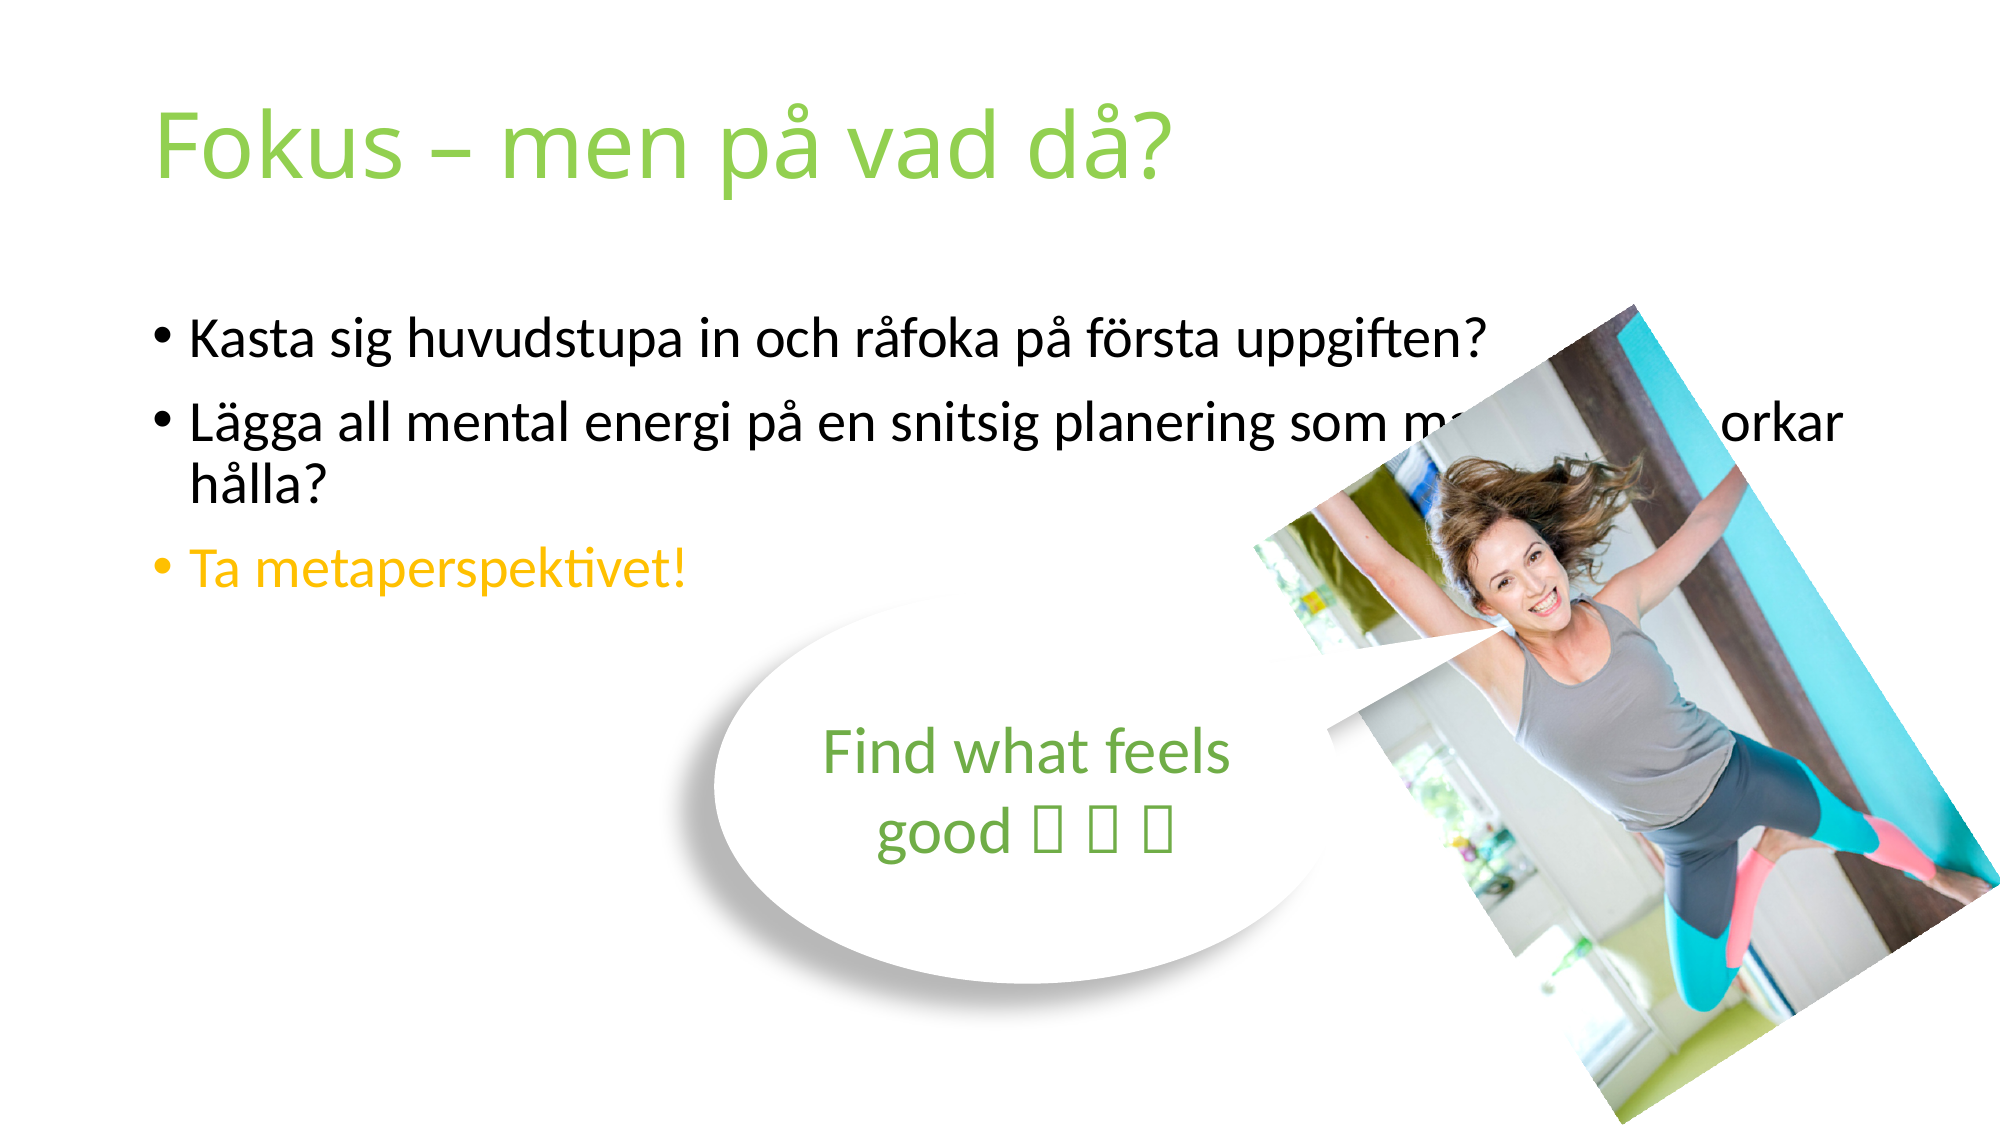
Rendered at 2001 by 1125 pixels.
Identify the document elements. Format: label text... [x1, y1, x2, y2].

picture [1254, 305, 2000, 1124]
text_box Find what feels good    [713, 588, 1284, 985]
title Fokus – men på vad då? [137, 59, 1624, 239]
list Kasta sig huvudstupa in och råfoka på första uppgiften? Lägga all mental energi på en snitsig planering som man sen inte orkar hålla? Ta metaperspektivet! [137, 299, 1863, 1014]
